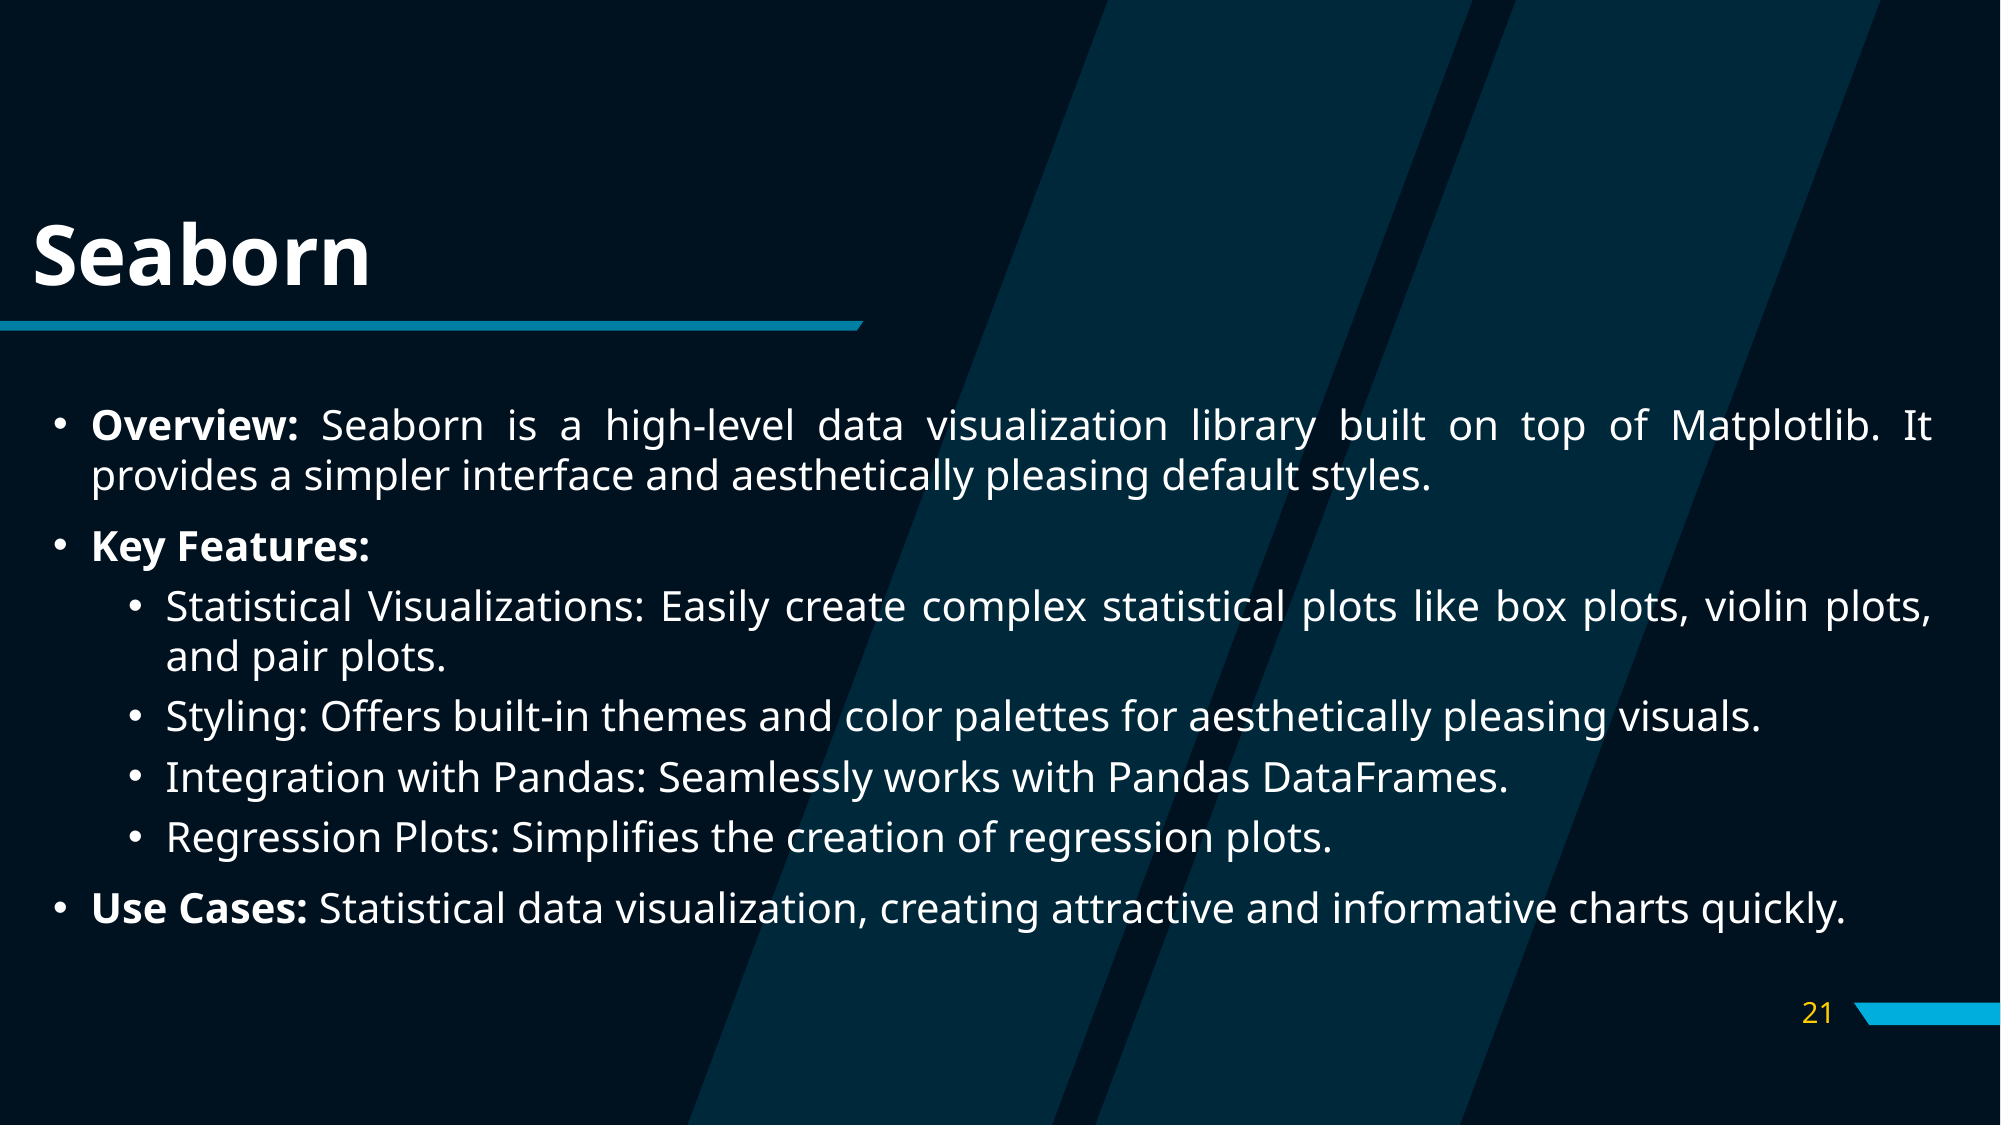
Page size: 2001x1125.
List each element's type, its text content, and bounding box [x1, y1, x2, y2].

list Overview: Seaborn is a high-level data visualization library built on top of Matplotlib. It provides a simpler interface and aesthetically pleasing default styles. Key Features: Statistical Visualizations: Easily create complex statistical plots like box plots, violin plots, and pair plots. Styling: Offers built-in themes and color palettes for aesthetically pleasing visuals. Integration with Pandas: Seamlessly works with Pandas DataFrames. Regression Plots: Simplifies the creation of regression plots. Use Cases: Statistical data visualization, creating attractive and informative charts quickly. [38, 391, 1949, 1062]
title Seaborn [17, 93, 1743, 312]
